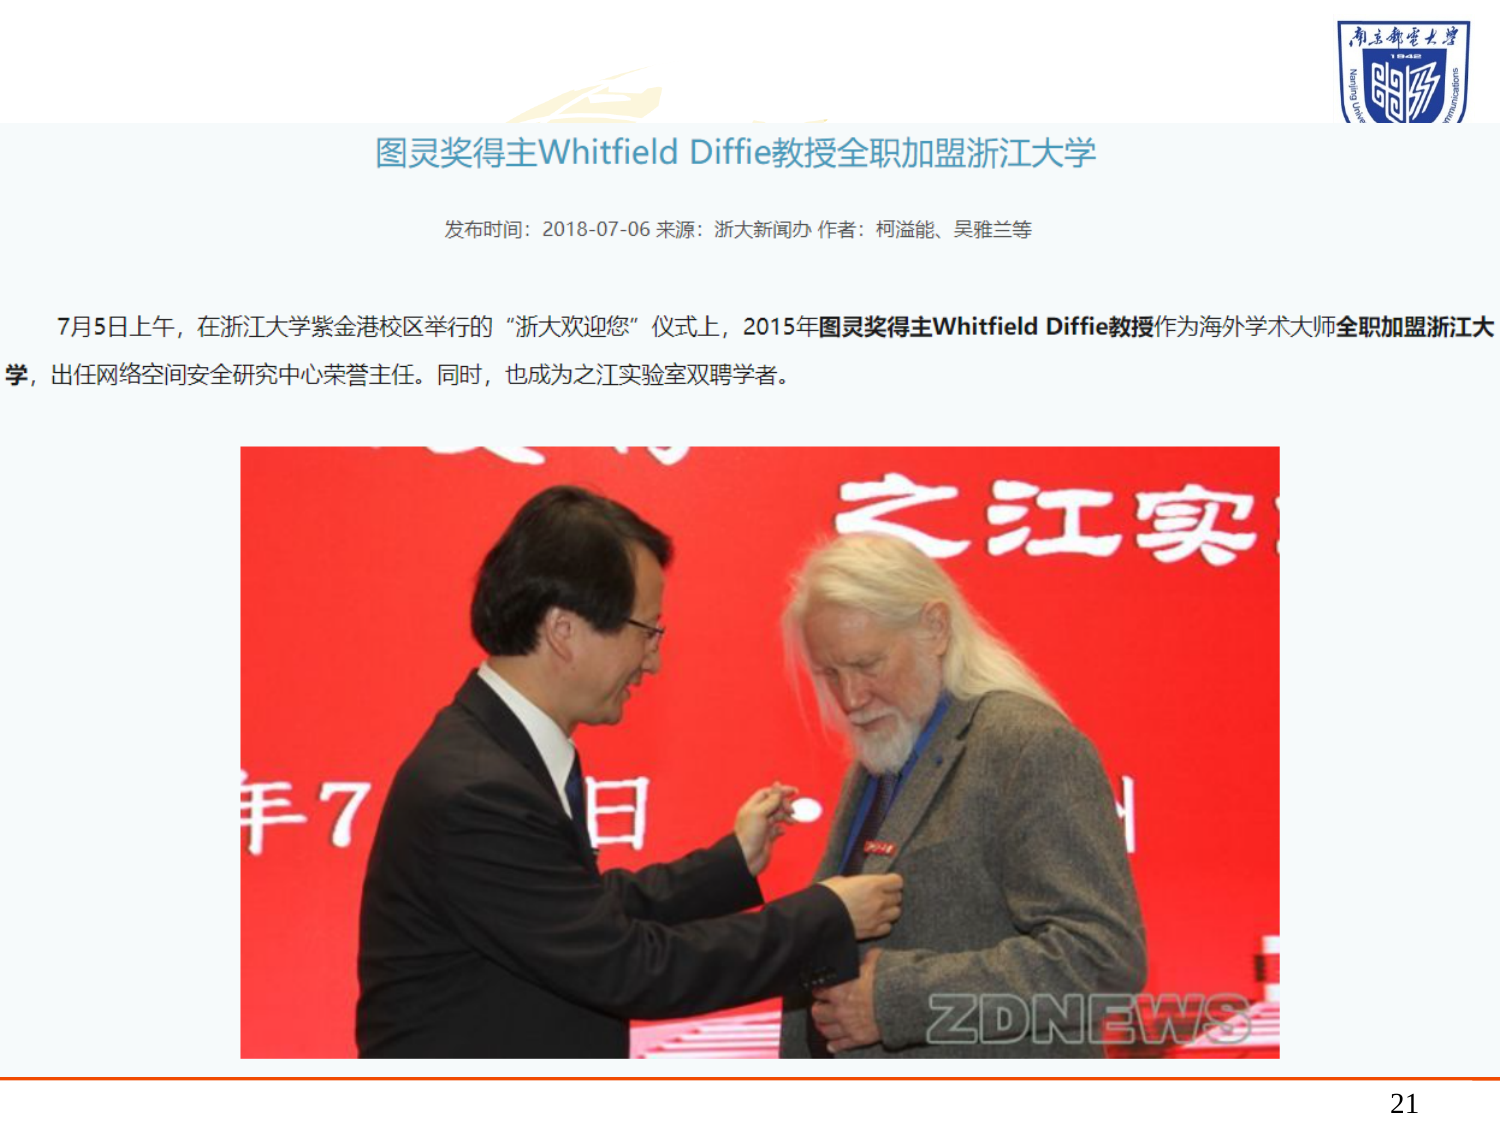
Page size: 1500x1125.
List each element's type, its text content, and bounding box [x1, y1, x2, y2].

slide_number 21 [1121, 1087, 1435, 1125]
picture [0, 14, 1500, 1078]
